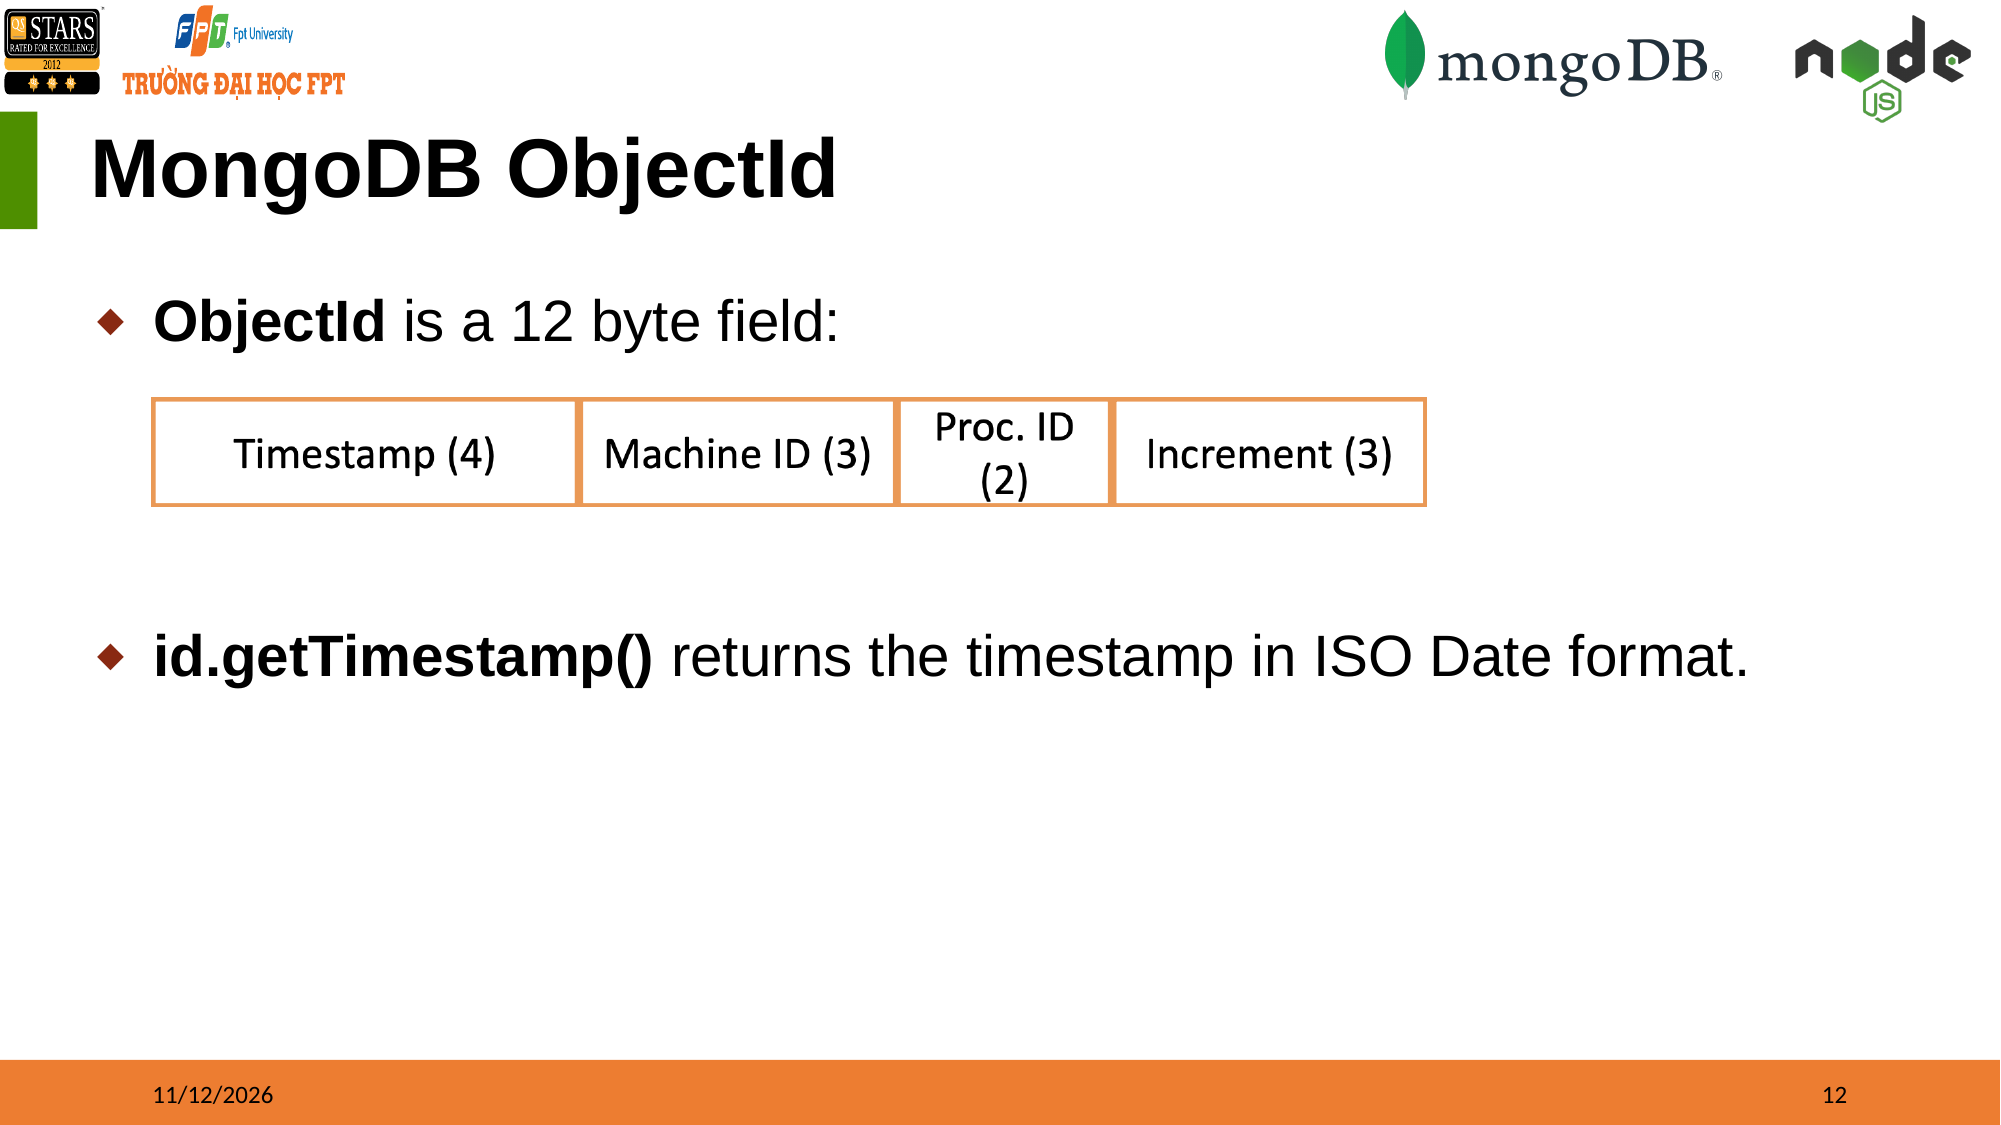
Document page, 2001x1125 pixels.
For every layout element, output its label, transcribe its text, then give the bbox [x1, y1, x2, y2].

picture [151, 397, 1427, 507]
slide_number 12 [1412, 1063, 1863, 1124]
title MongoDB ObjectId [37, 111, 1978, 230]
list ObjectId is a 12 byte field: id.getTimestamp() returns the timestamp in ISO Date format. [82, 254, 1916, 1014]
picture [1766, 0, 2000, 157]
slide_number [137, 1063, 588, 1124]
picture [1383, 8, 1724, 101]
